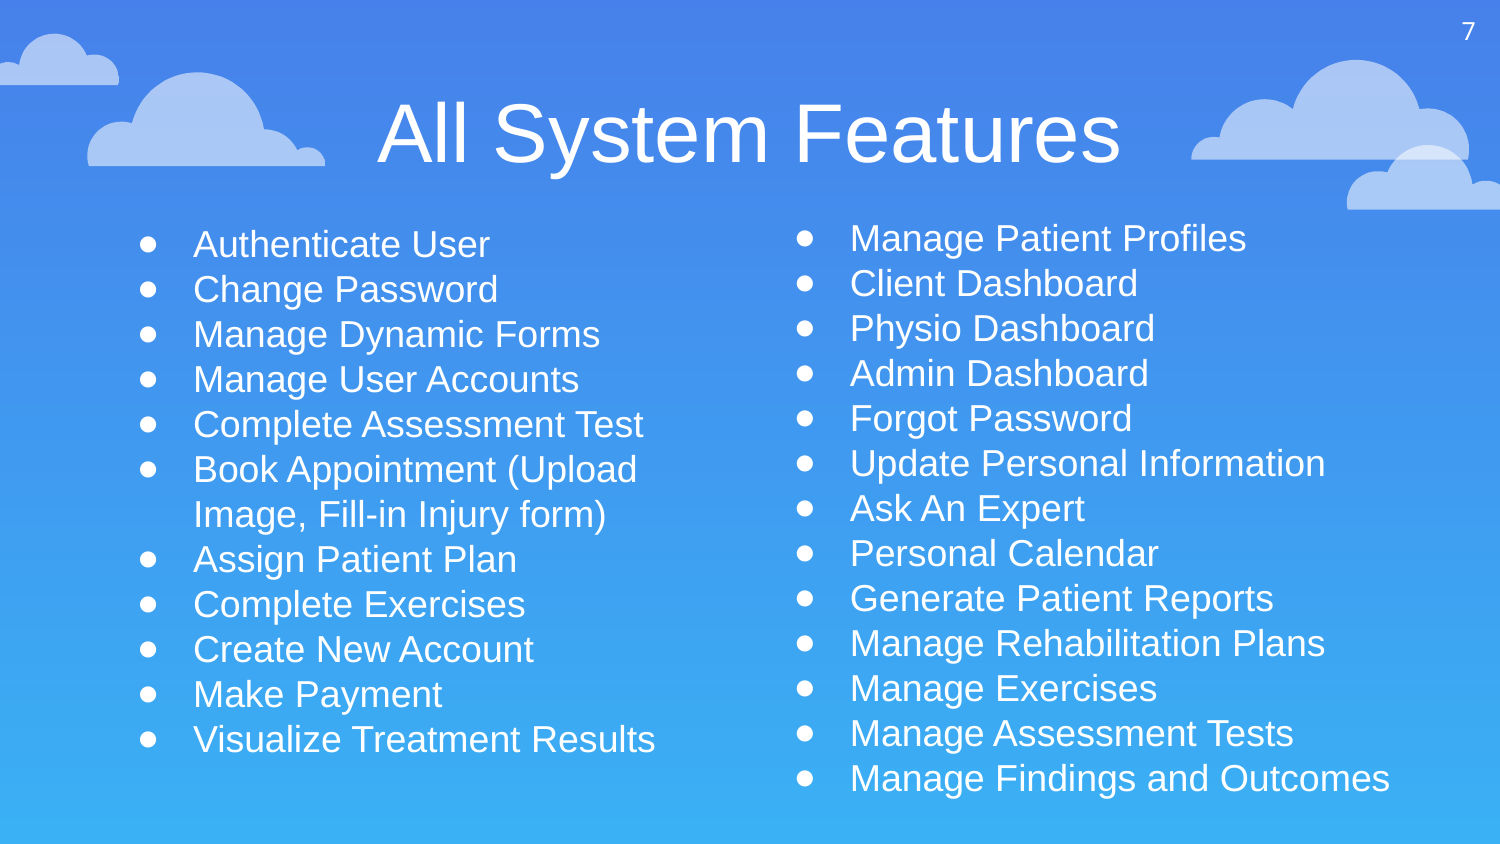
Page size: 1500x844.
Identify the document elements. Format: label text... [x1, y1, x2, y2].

slide_number 7 [1400, 0, 1491, 65]
text_box Manage Patient Profiles Client Dashboard Physio Dashboard Admin Dashboard Forgot Password Update Personal Information Ask An Expert Personal Calendar Generate Patient Reports Manage Rehabilitation Plans Manage Exercises Manage Assessment Tests Manage Findings and Outcomes [759, 198, 1469, 822]
text_box All System Features [268, 64, 1232, 180]
text_box Authenticate User Change Password Manage Dynamic Forms Manage User Accounts Complete Assessment Test Book Appointment (Upload Image, Fill-in Injury form) Assign Patient Plan Complete Exercises Create New Account Make Payment Visualize Treatment Results [103, 204, 738, 828]
